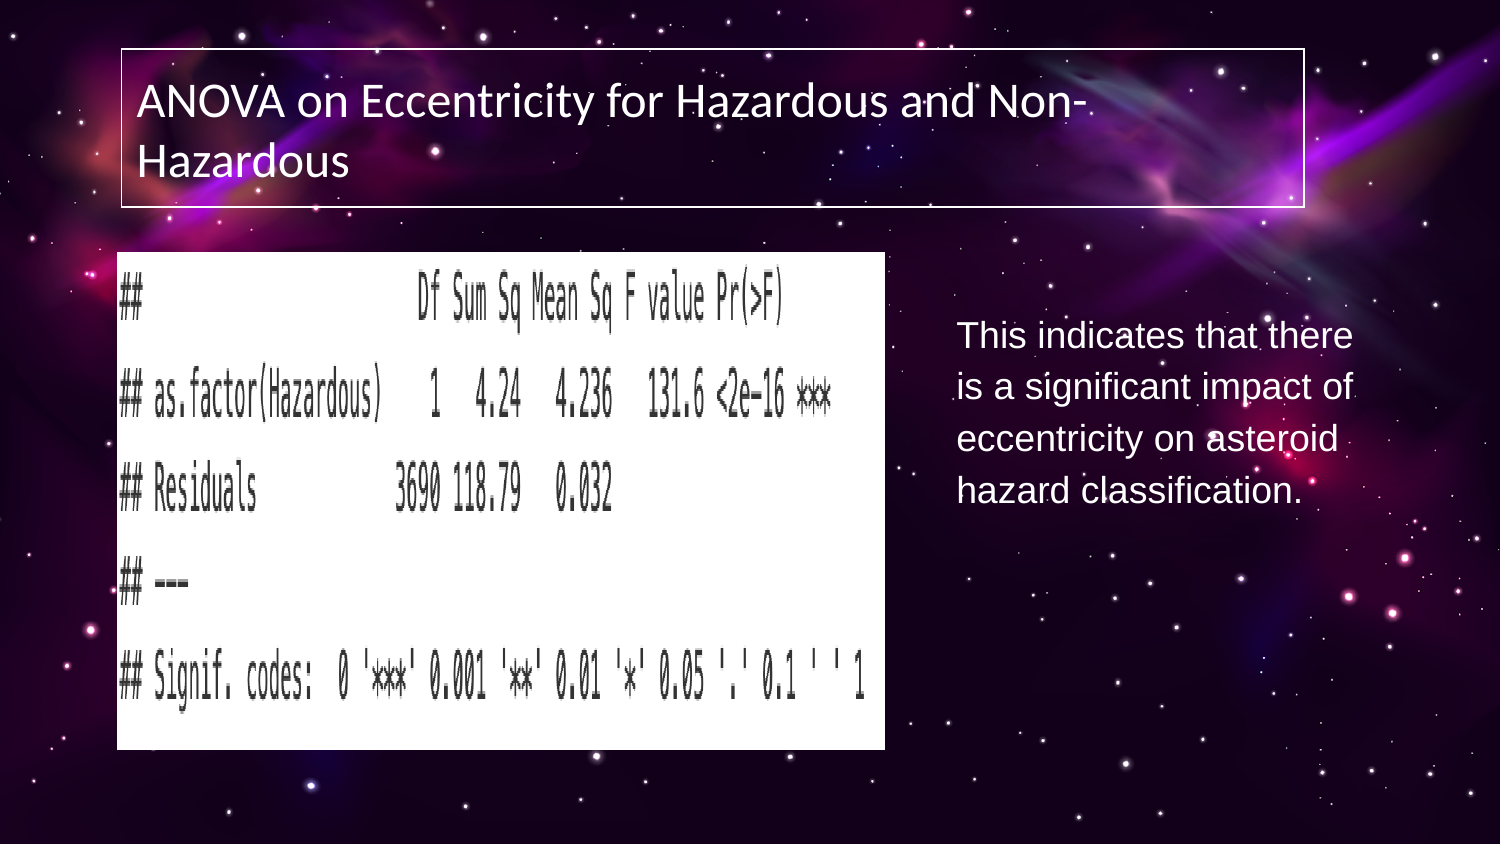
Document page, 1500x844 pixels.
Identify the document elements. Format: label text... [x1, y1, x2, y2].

title ANOVA on Eccentricity for Hazardous and Non-Hazardous [121, 48, 1305, 208]
list This indicates that there is a significant impact of eccentricity on asteroid hazard classification. [941, 288, 1396, 555]
picture [0, 0, 1500, 844]
